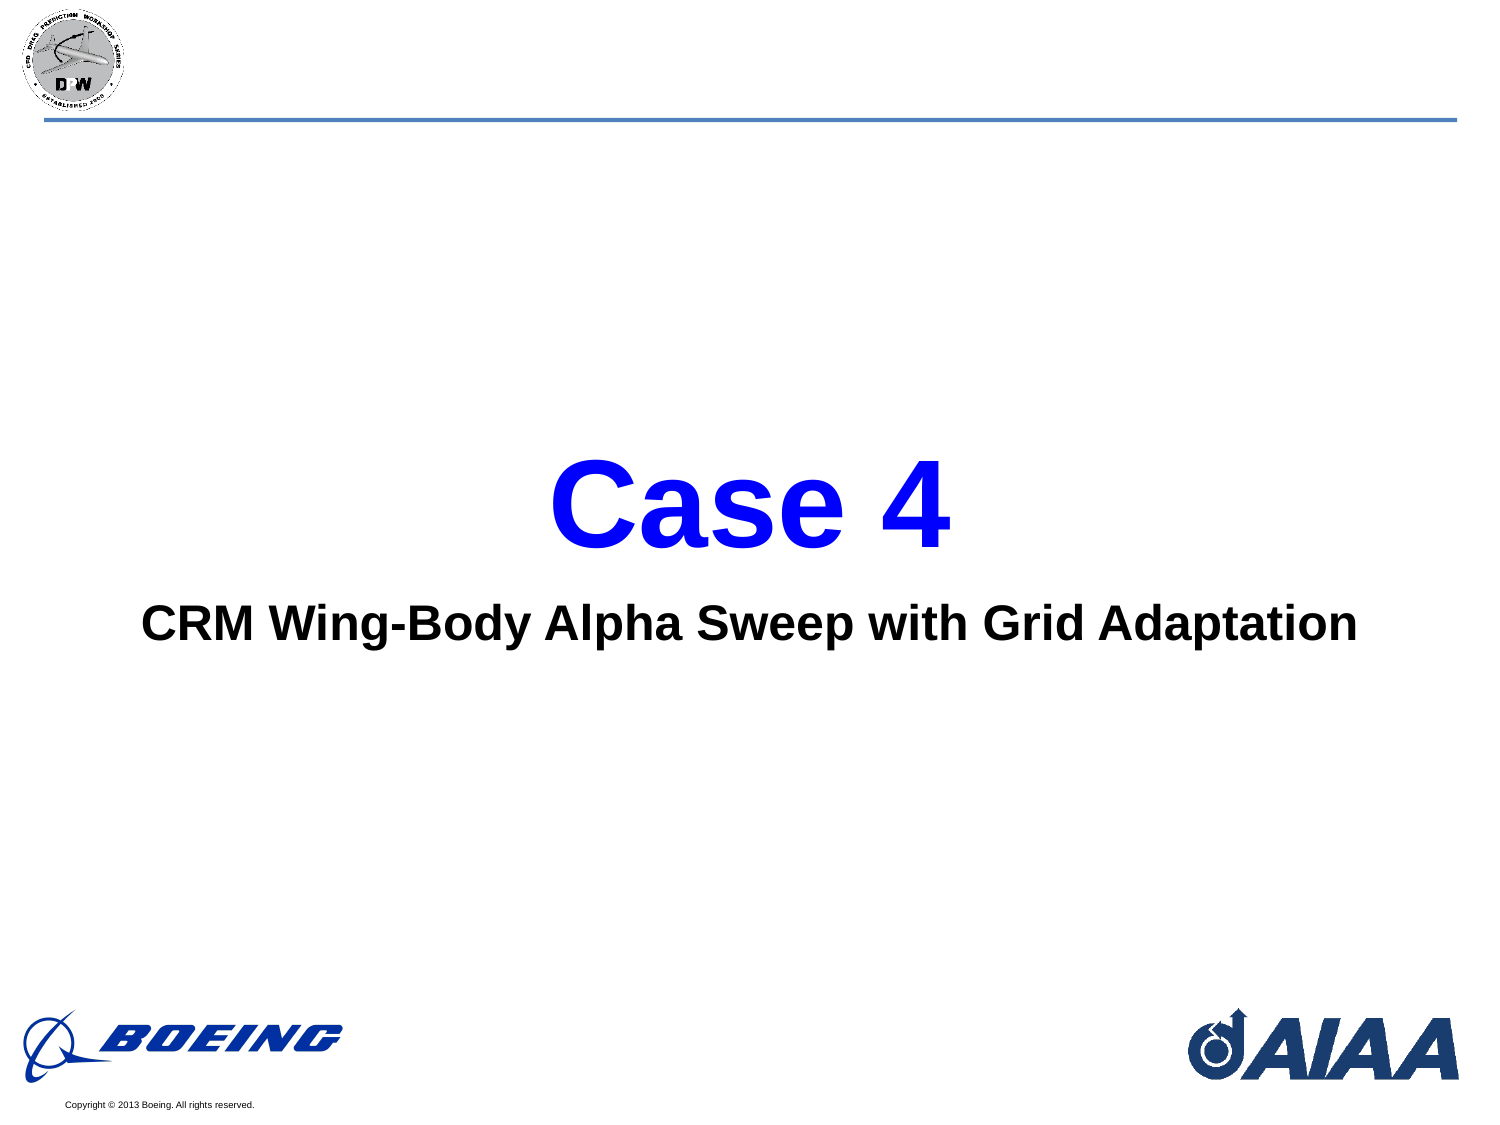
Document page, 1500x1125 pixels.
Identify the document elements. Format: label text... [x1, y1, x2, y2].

subtitle CRM Wing-Body Alpha Sweep with Grid Adaptation [112, 590, 1388, 713]
picture [20, 7, 126, 113]
picture [1187, 1008, 1459, 1084]
title Case 4 [112, 183, 1388, 576]
picture [21, 1008, 345, 1084]
